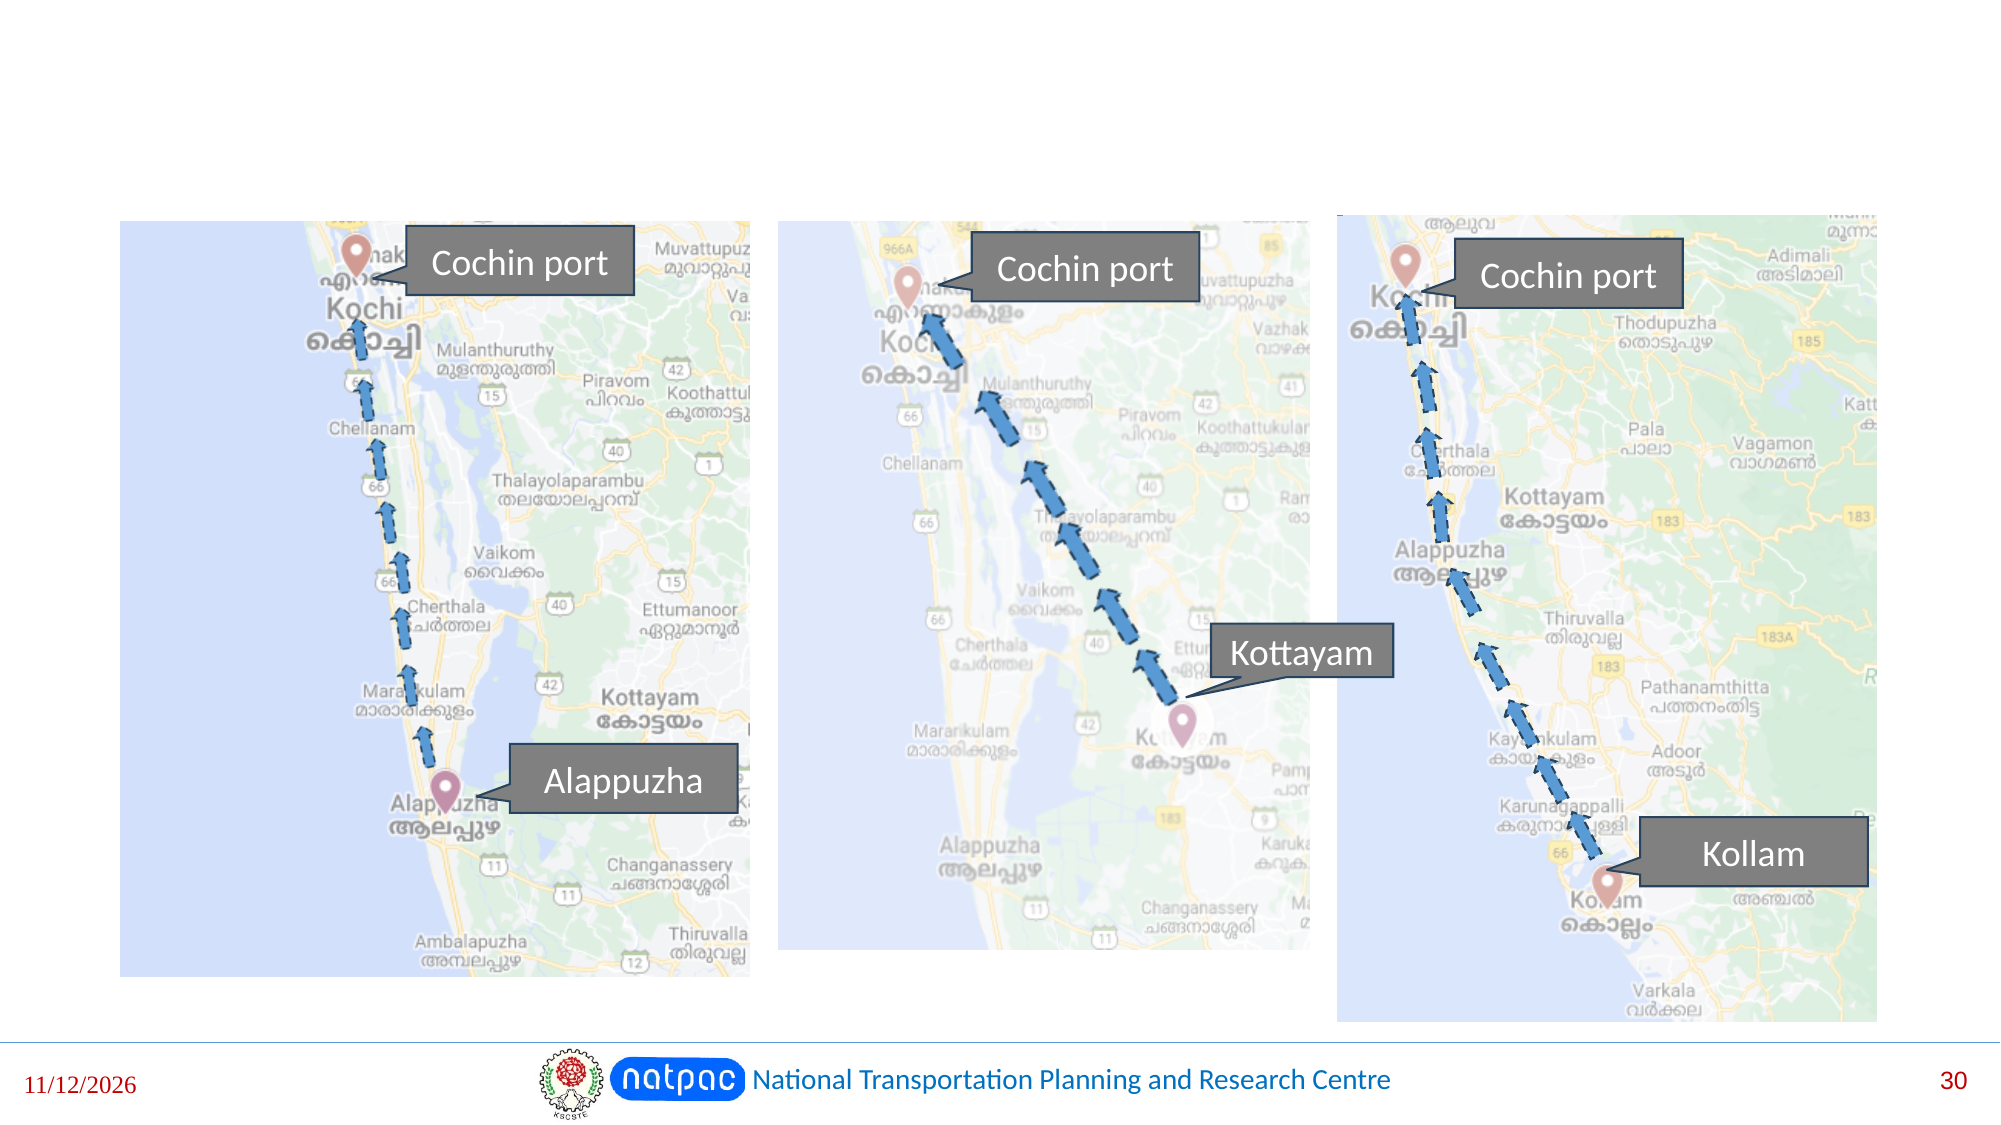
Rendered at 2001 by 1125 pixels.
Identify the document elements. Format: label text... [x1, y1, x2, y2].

text_box Kottayam [1310, 622, 1337, 679]
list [1337, 215, 1877, 1022]
picture [535, 1046, 608, 1123]
picture [609, 1055, 737, 1101]
picture [778, 221, 1310, 950]
picture [120, 221, 750, 977]
footer National Transportation Planning and Research Centre [737, 1052, 1625, 1113]
